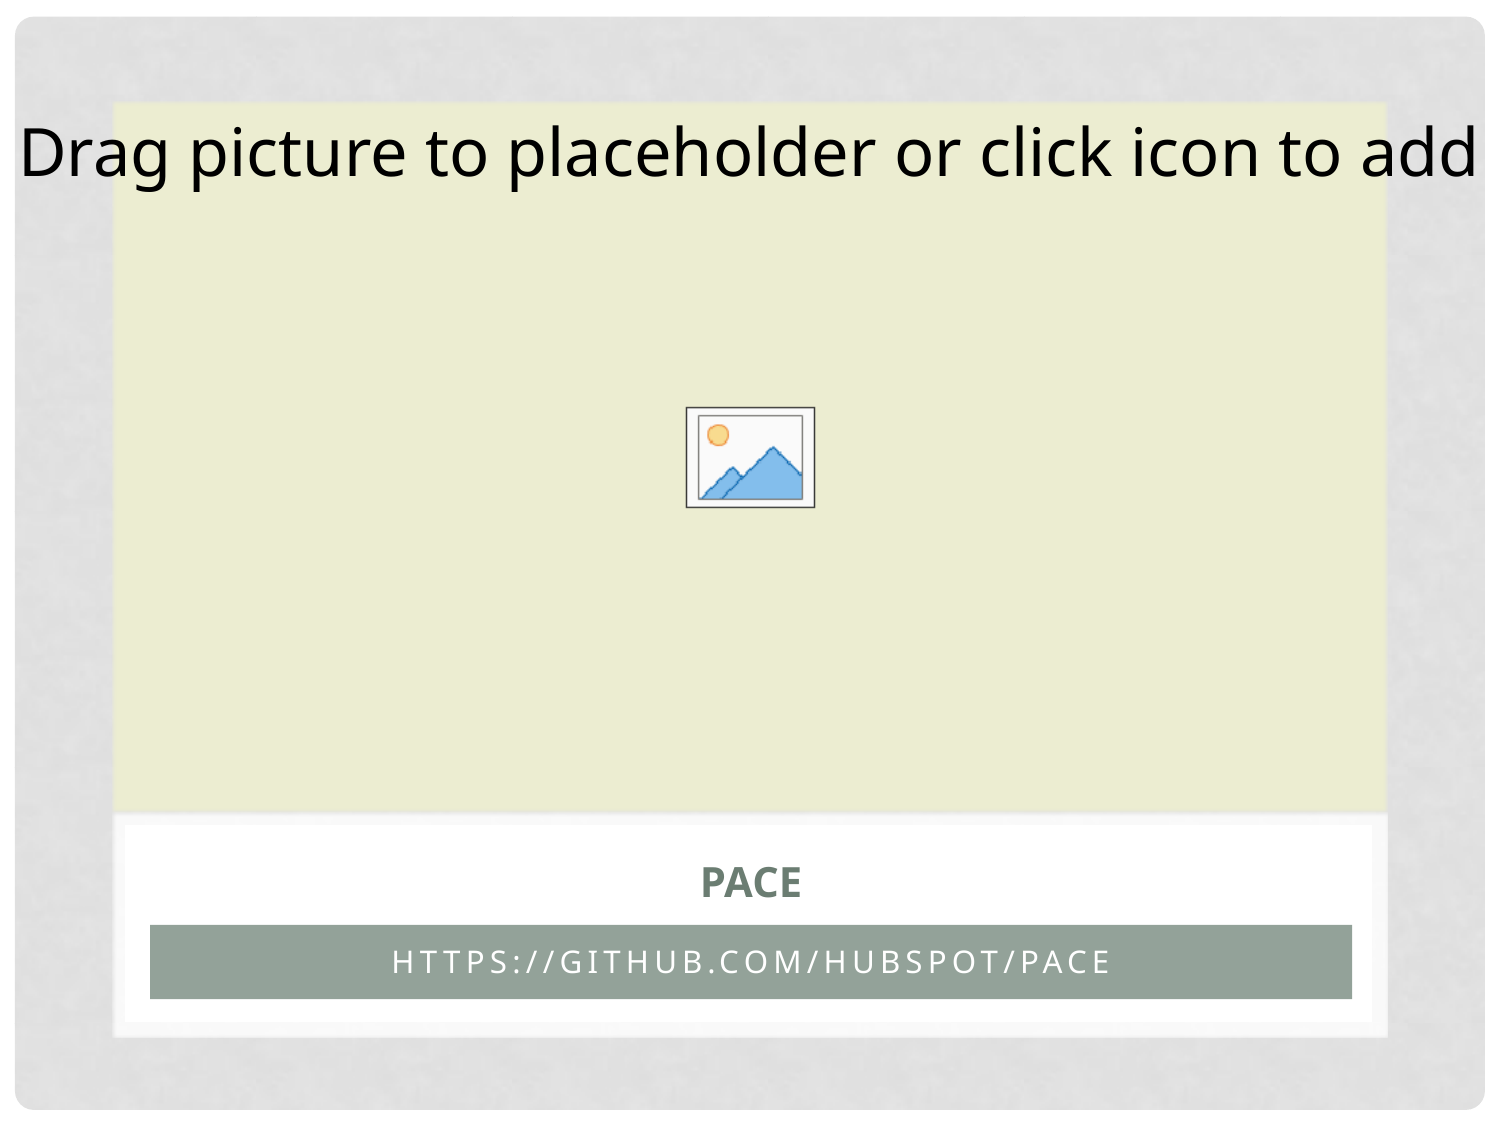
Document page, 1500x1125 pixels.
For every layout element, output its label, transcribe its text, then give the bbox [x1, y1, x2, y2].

title pace [150, 837, 1353, 924]
list https://github.com/HubSpot/pace [156, 927, 1346, 994]
picture [112, 101, 1388, 813]
